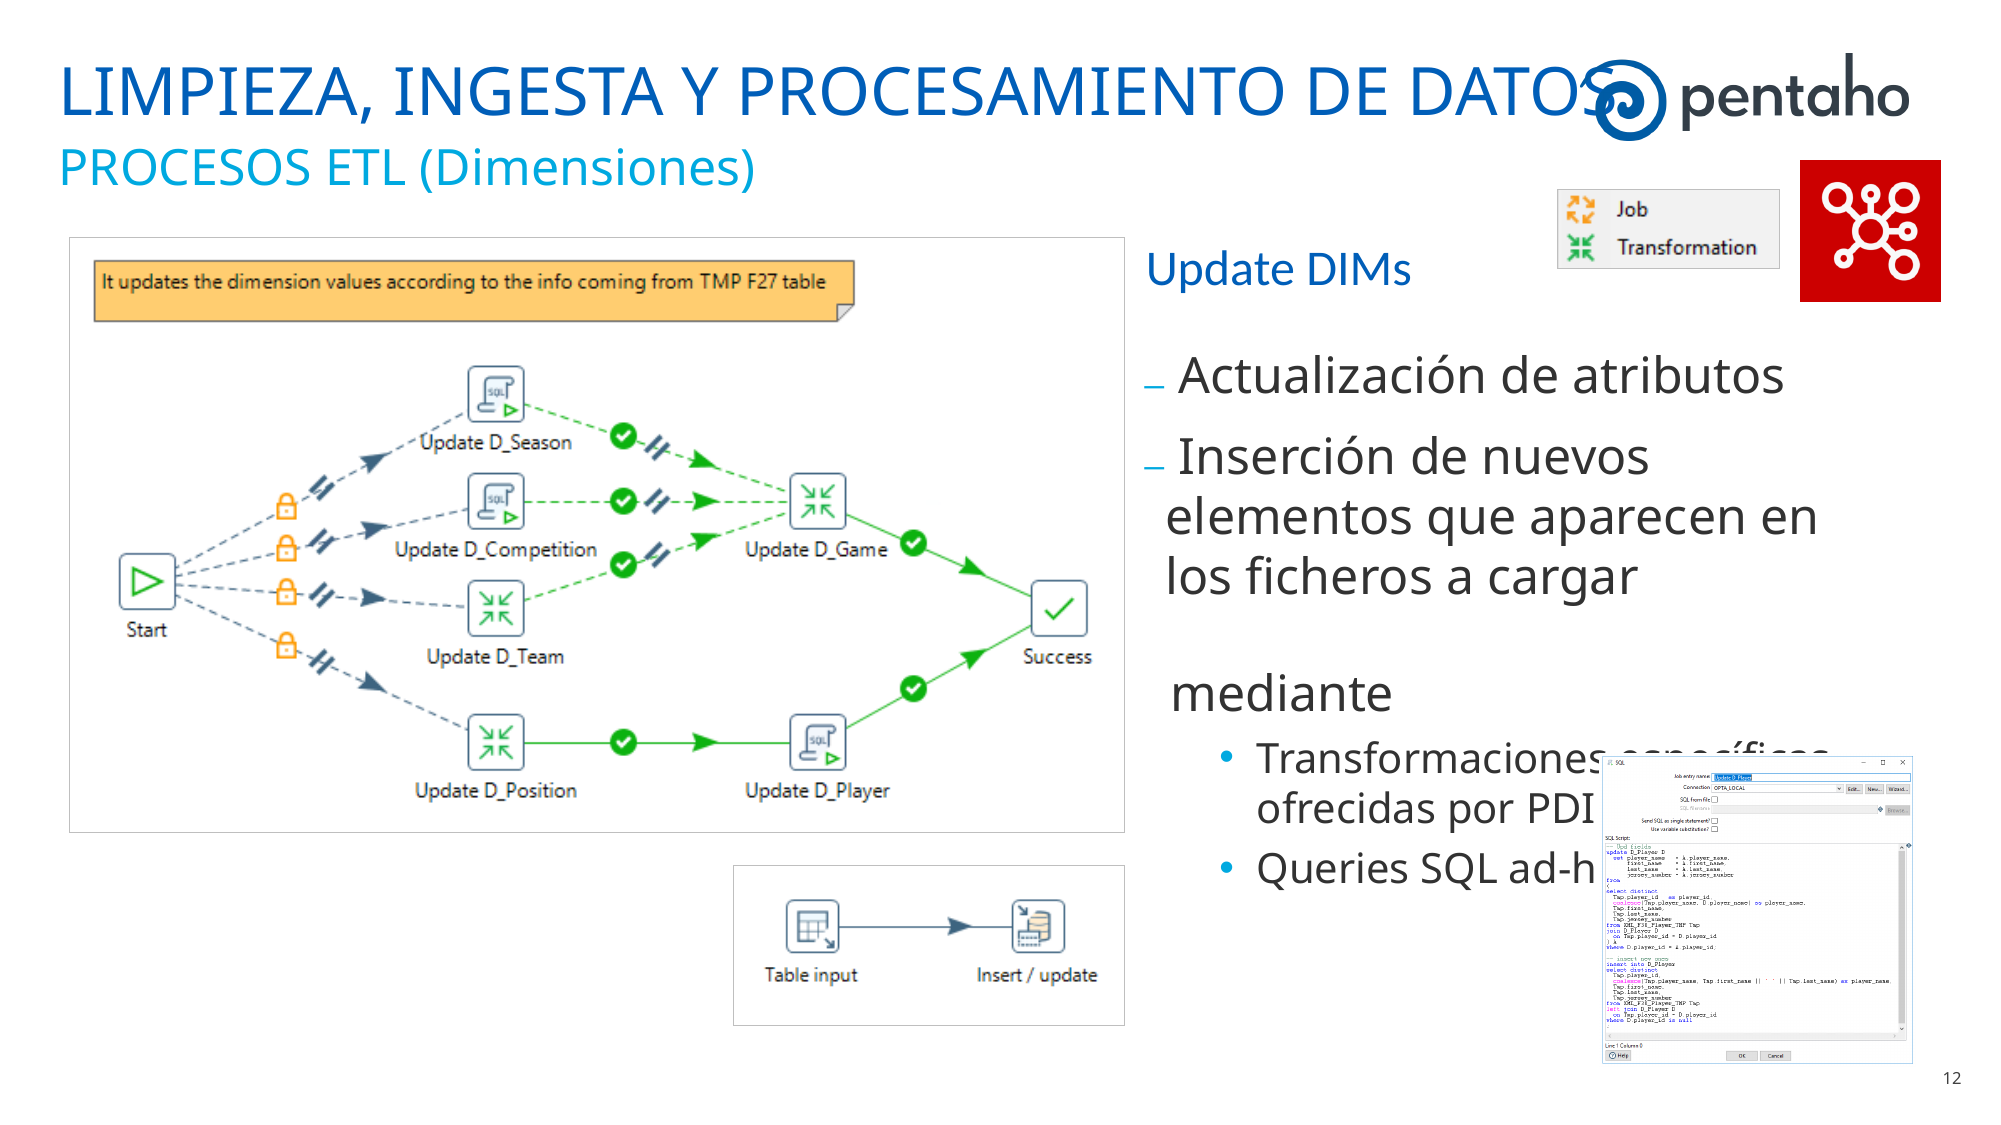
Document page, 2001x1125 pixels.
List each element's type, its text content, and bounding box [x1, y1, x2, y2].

text_box Update DIMs [1131, 227, 1427, 303]
picture [69, 237, 1125, 833]
picture [1580, 53, 1909, 141]
title LIMPIEZA, INGESTA Y PROCESAMIENTO DE DATOS [43, 48, 1738, 128]
list PROCESOS ETL (Dimensiones) [43, 127, 966, 205]
picture [733, 865, 1125, 1026]
slide_number 12 [1931, 1069, 1973, 1090]
picture [1557, 189, 1780, 269]
picture [1599, 753, 1916, 1067]
list Actualización de atributos Inserción de nuevos elementos que aparecen en los ficheros a cargar mediante Transformaciones específicas ofrecidas por PDI Queries SQL ad-hoc [1129, 336, 1909, 984]
picture [1800, 160, 1941, 302]
